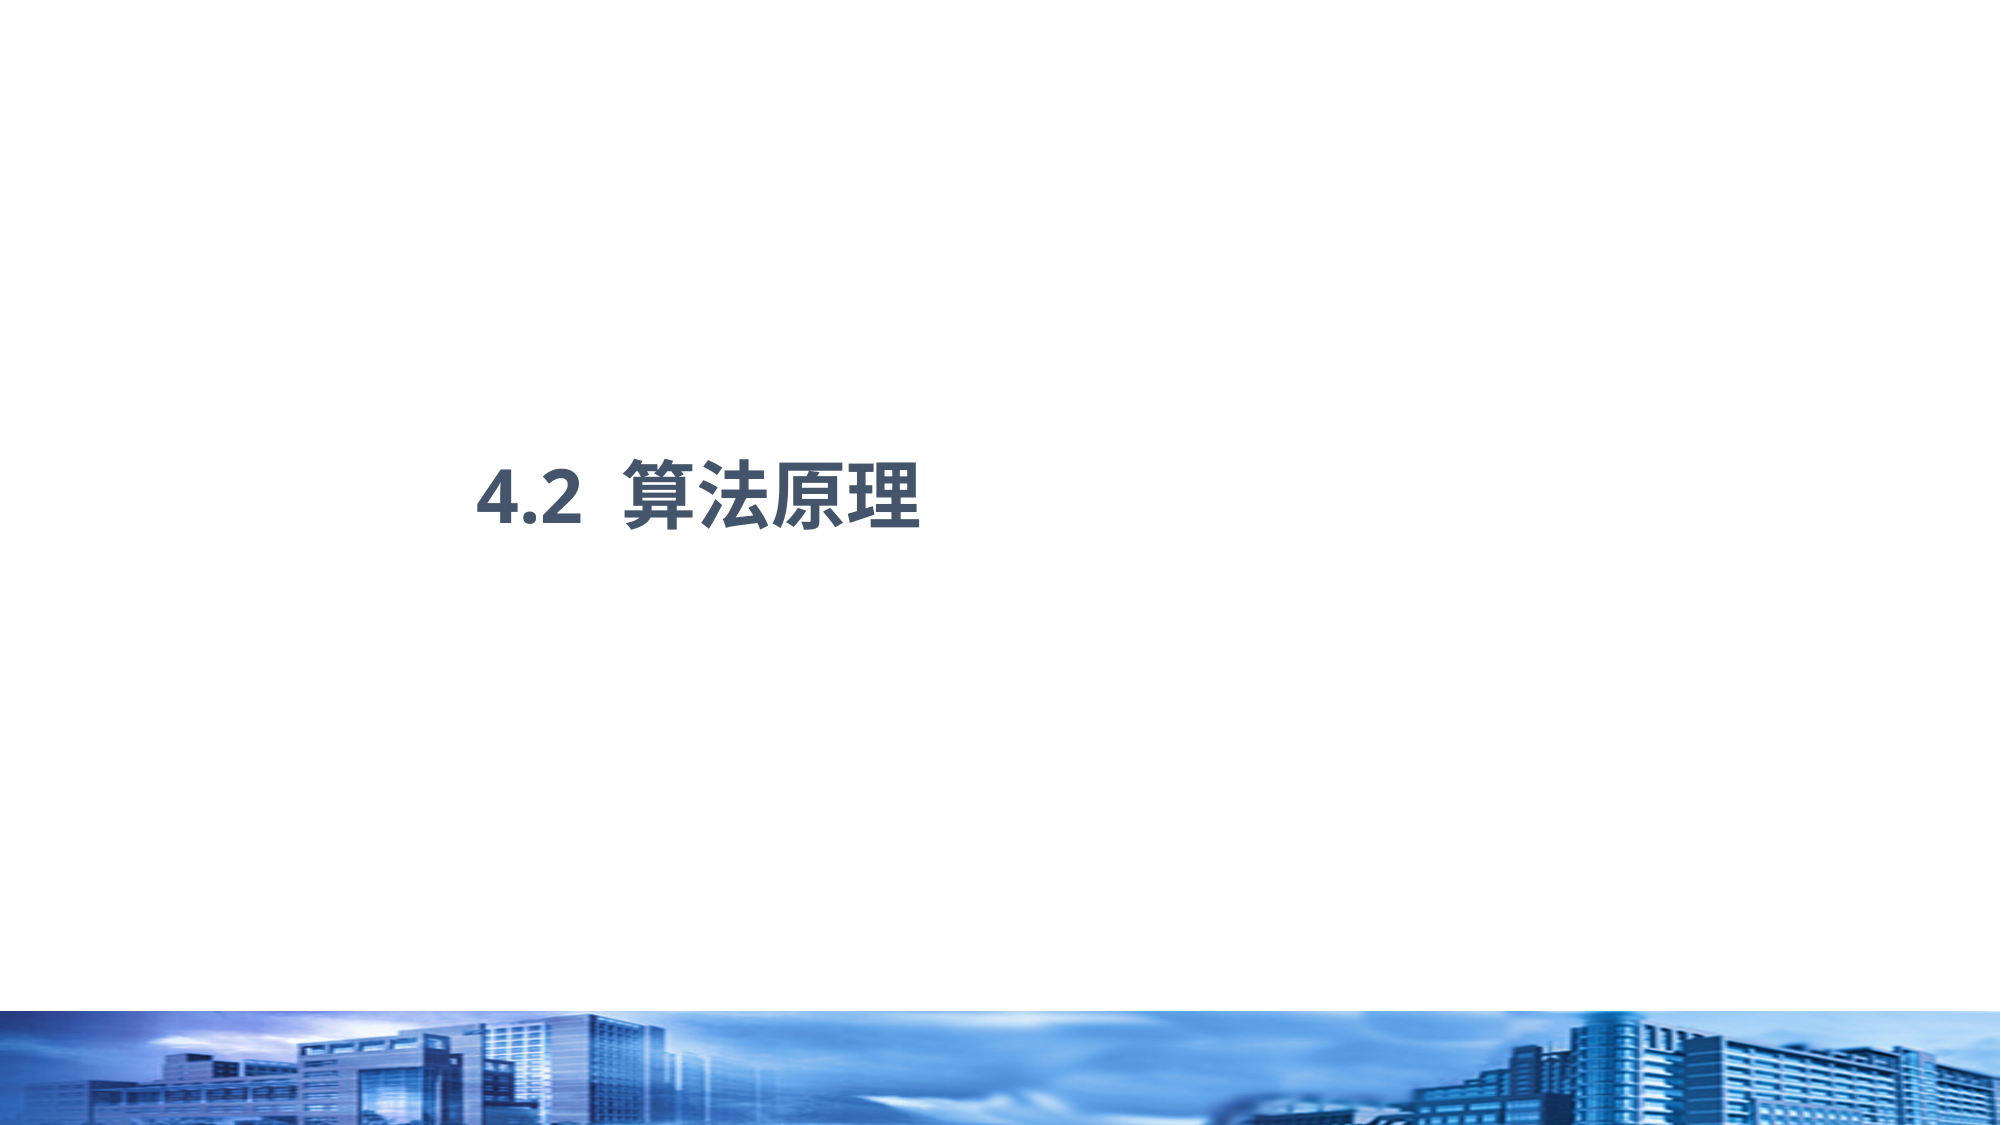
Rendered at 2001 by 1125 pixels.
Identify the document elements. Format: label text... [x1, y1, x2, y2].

picture [0, 1011, 2000, 1125]
title 4.2 算法原理 [149, 399, 1249, 588]
